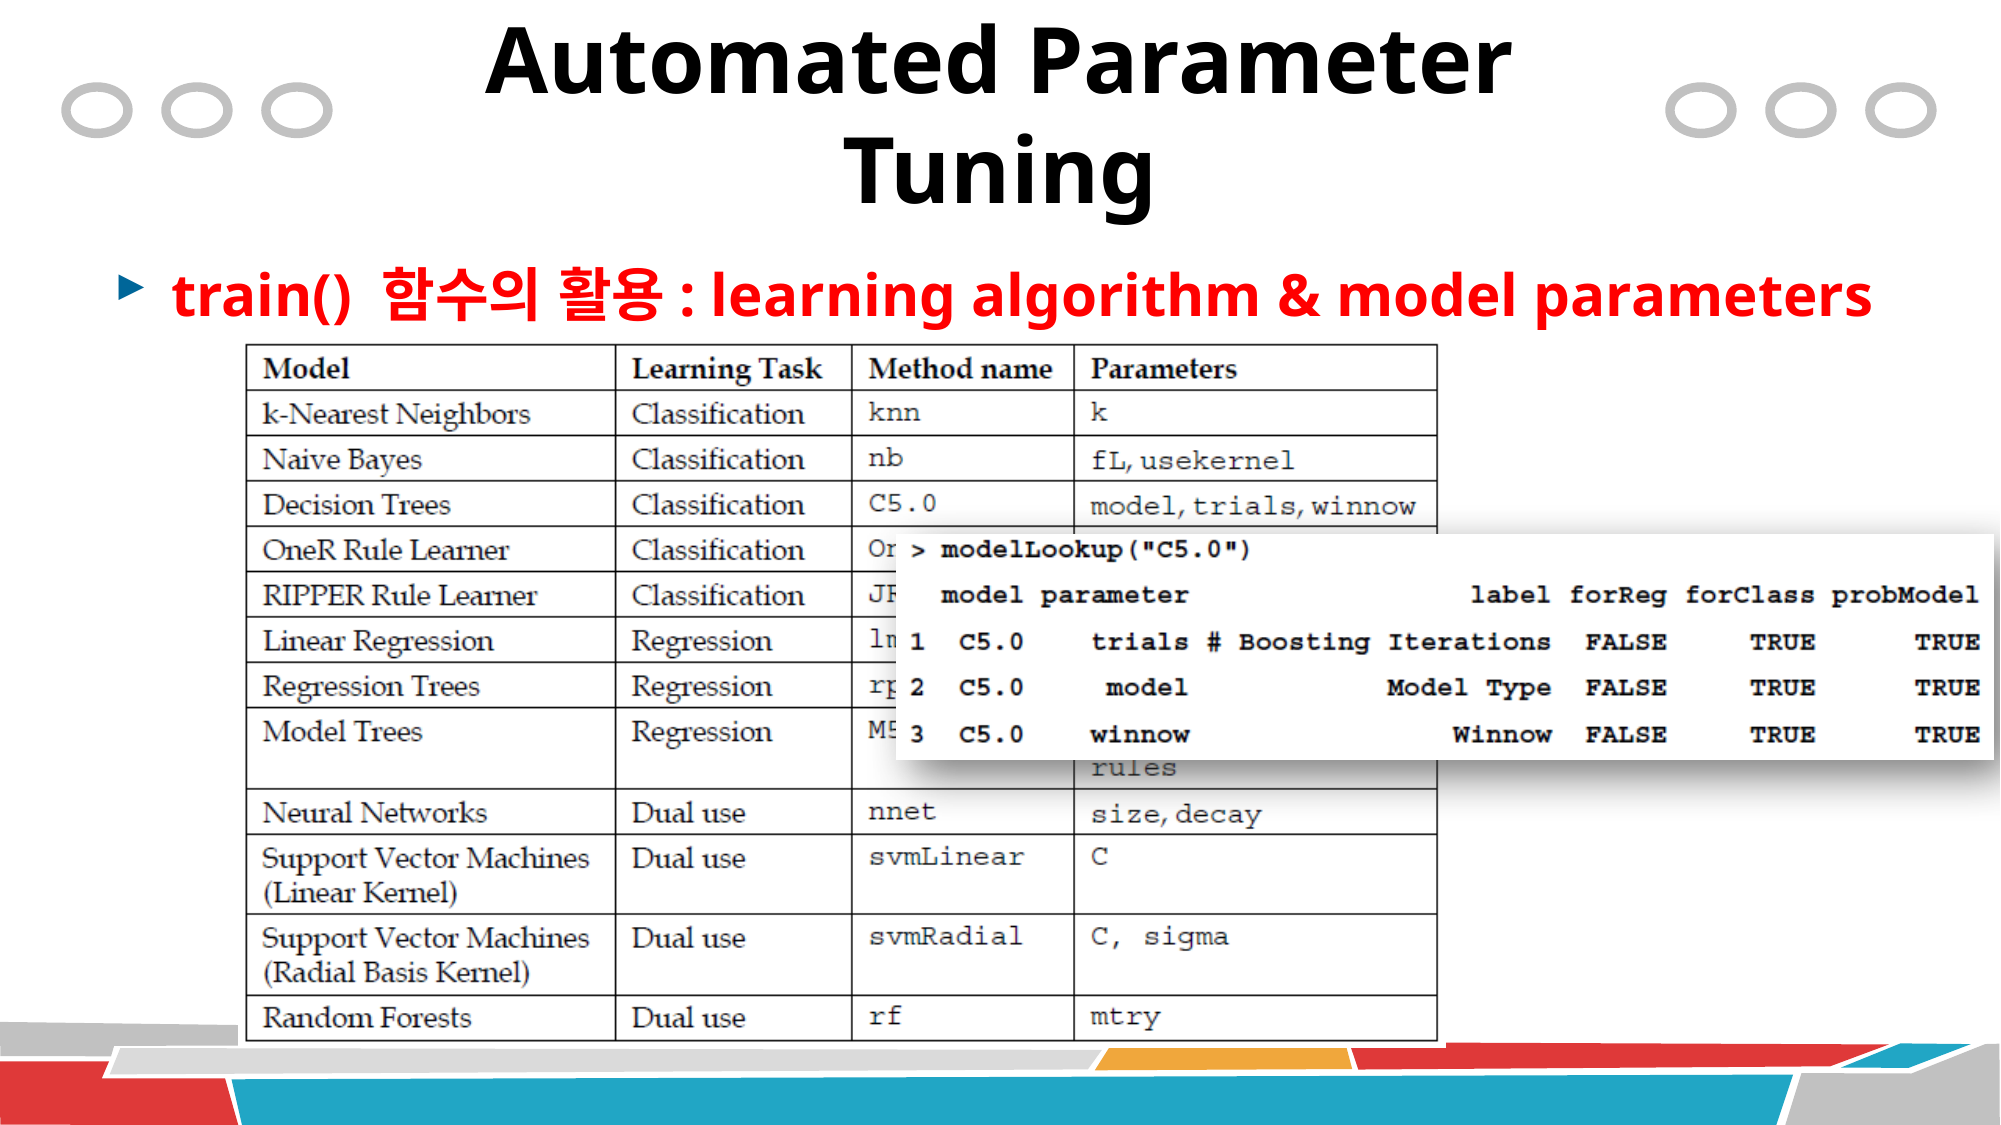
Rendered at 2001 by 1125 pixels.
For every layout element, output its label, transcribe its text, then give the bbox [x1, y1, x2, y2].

title Automated Parameter Tuning [350, 18, 1650, 206]
list train() 함수의 활용: learning algorithm & model parameters [99, 250, 1900, 1005]
picture [238, 337, 1994, 1048]
